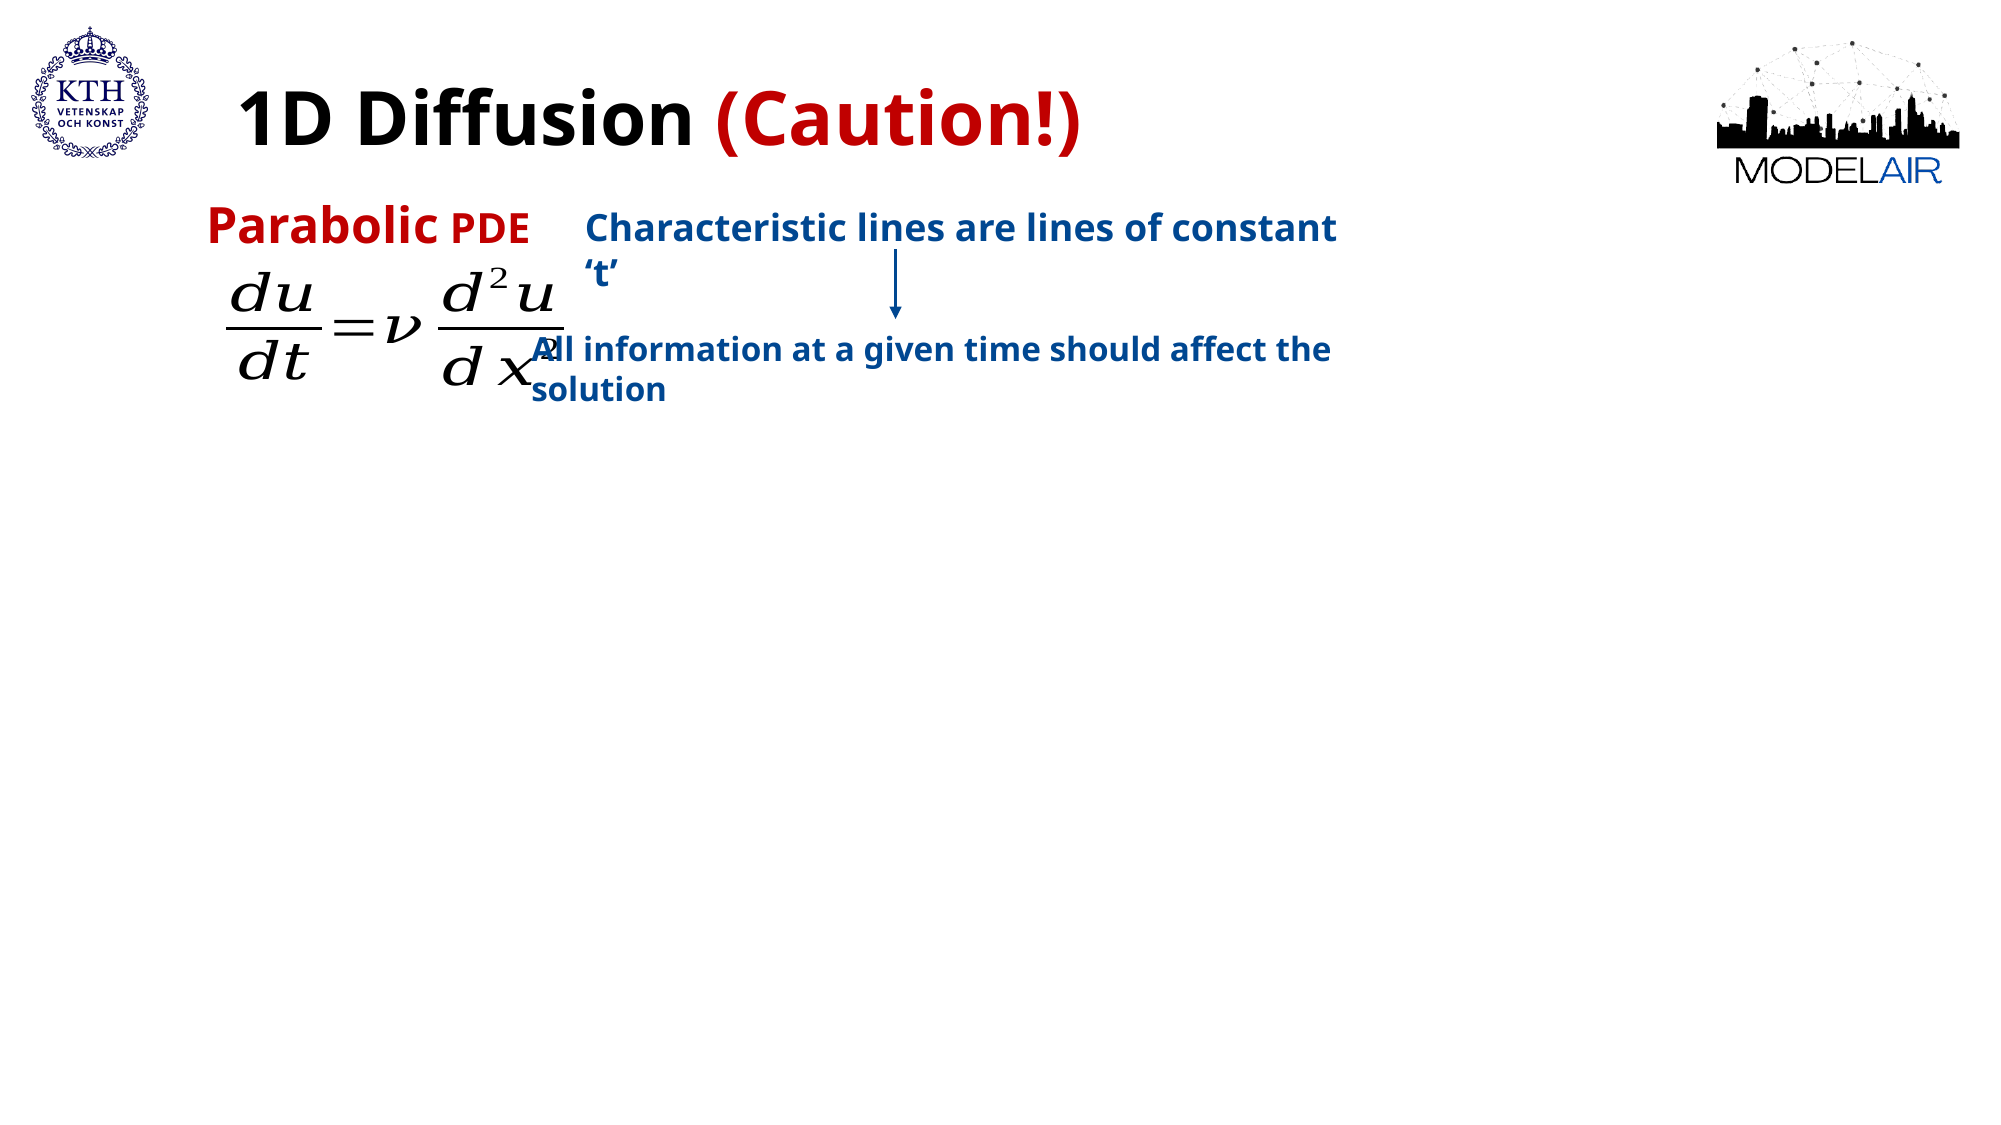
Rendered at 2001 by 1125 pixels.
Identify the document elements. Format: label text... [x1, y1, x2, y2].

text_box Characteristic lines are lines of constant ‘t’ [569, 196, 1395, 302]
text_box 1D Diffusion (Caution!) [221, 63, 1374, 168]
text_box Parabolic PDE [0, 186, 781, 261]
picture [1703, 29, 1978, 198]
text_box All information at a given time should affect the solution [516, 320, 1405, 416]
picture [31, 26, 149, 158]
